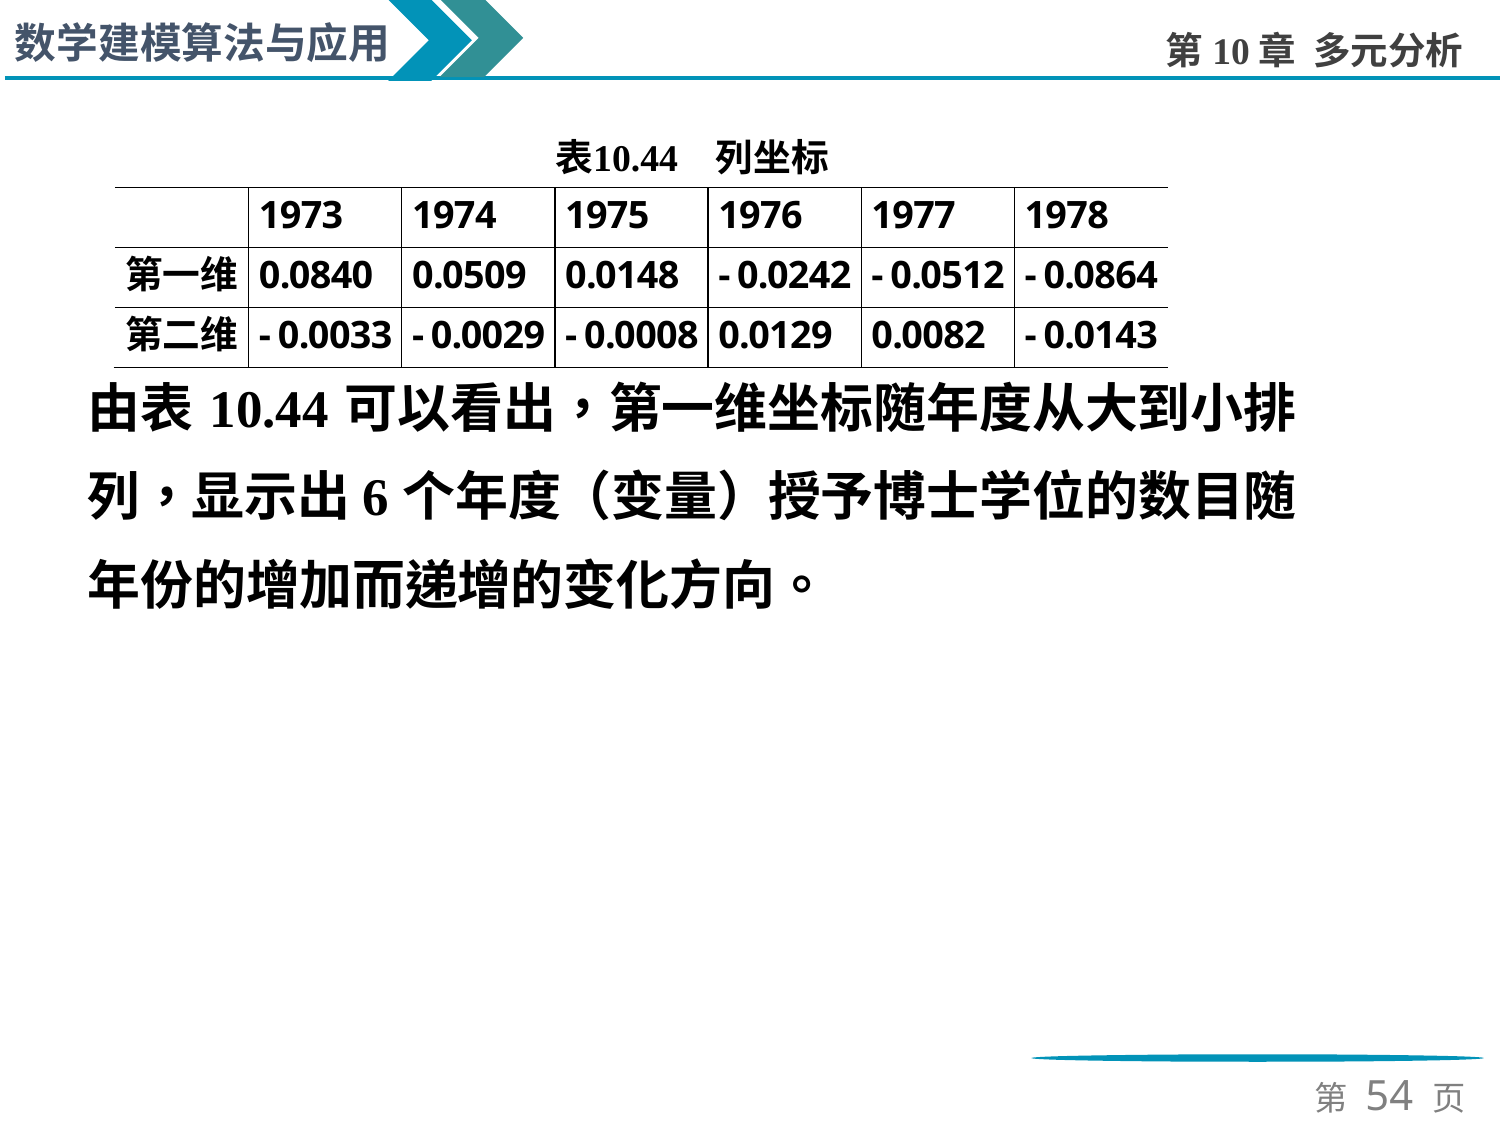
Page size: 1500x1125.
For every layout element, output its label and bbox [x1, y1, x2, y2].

text_box [87, 132, 1297, 633]
